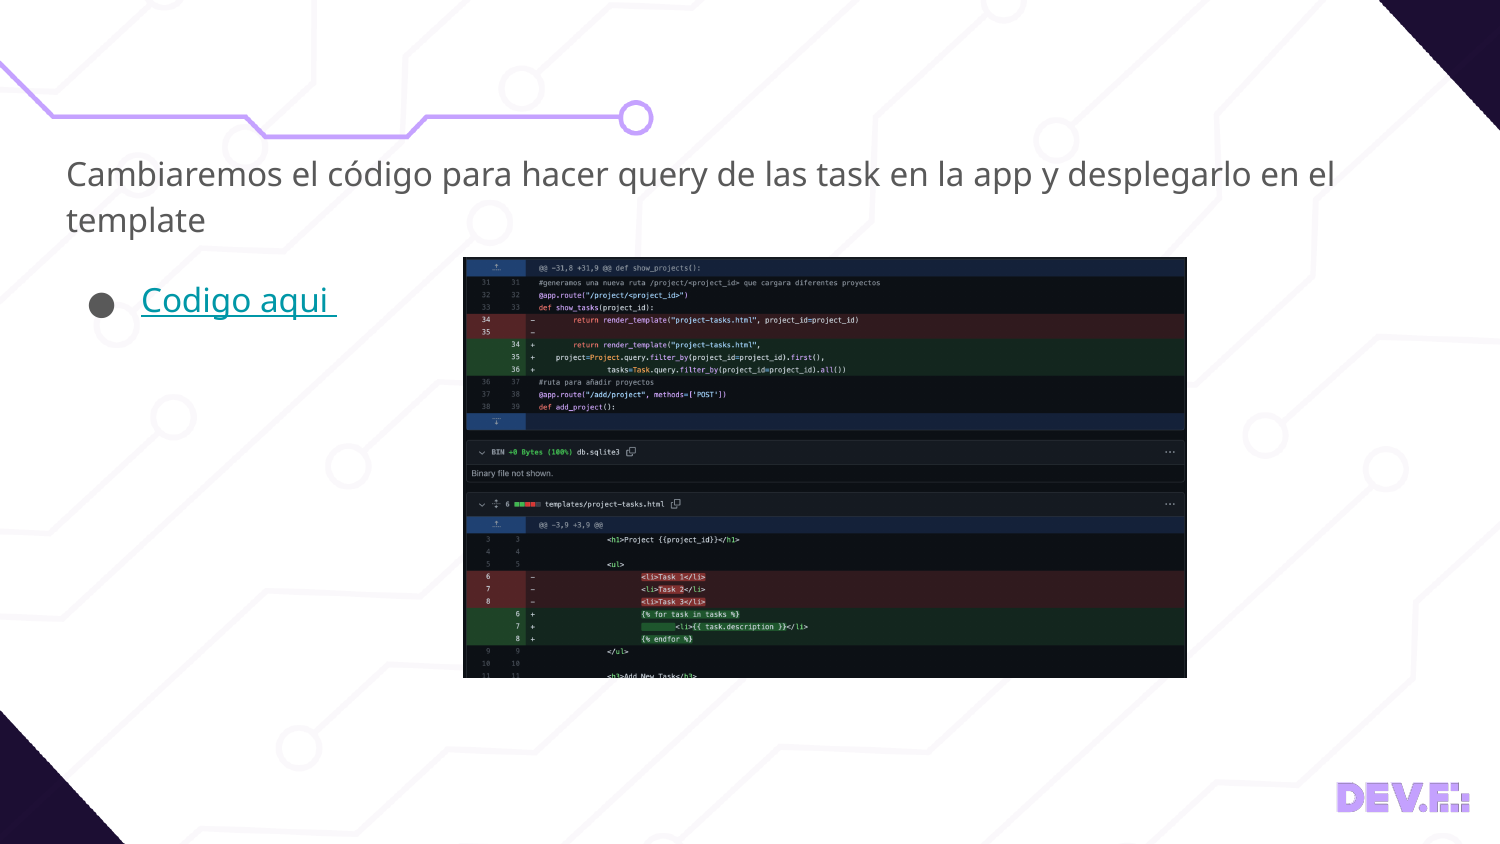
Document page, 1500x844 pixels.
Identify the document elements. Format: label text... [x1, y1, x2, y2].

picture [0, 0, 1500, 844]
list Cambiaremos el código para hacer query de las task en la app y desplegarlo en el template Codigo aqui [51, 131, 1393, 400]
